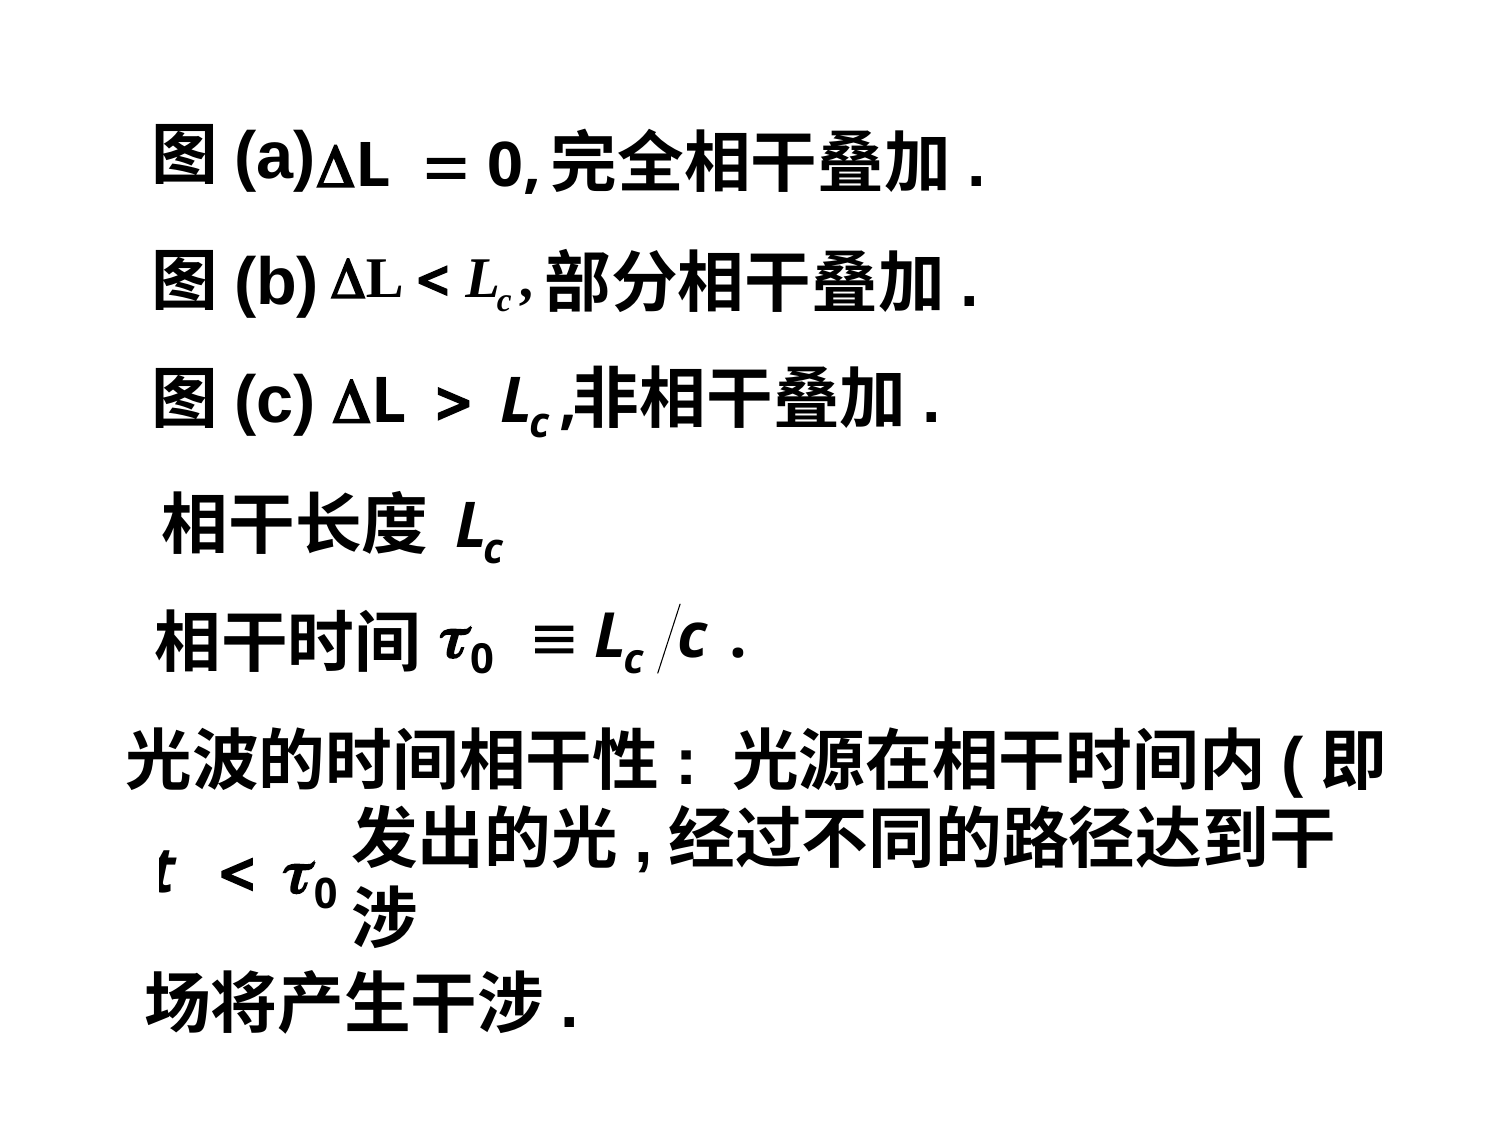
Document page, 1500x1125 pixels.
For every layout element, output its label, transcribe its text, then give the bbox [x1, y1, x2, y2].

text_box 图(b) [136, 230, 353, 325]
text_box 图(c) [136, 348, 350, 444]
text_box 发出的光,经过不同的路径达到干涉 [336, 788, 1407, 964]
text_box 图(a) [136, 104, 350, 200]
text_box 部分相干叠加. [529, 231, 1013, 327]
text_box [159, 833, 338, 915]
text_box 光波的时间相干性: 光源在相干时间内(即 [110, 710, 1432, 805]
text_box 非相干叠加. [558, 348, 956, 444]
text_box 相干时间 [139, 592, 452, 687]
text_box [312, 136, 540, 200]
text_box 相干长度 [146, 474, 459, 569]
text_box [328, 362, 579, 444]
text_box 完全相干叠加. [536, 112, 1001, 208]
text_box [439, 599, 749, 679]
text_box 场将产生干涉. [129, 953, 594, 1049]
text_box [454, 488, 513, 569]
picture [324, 243, 538, 322]
